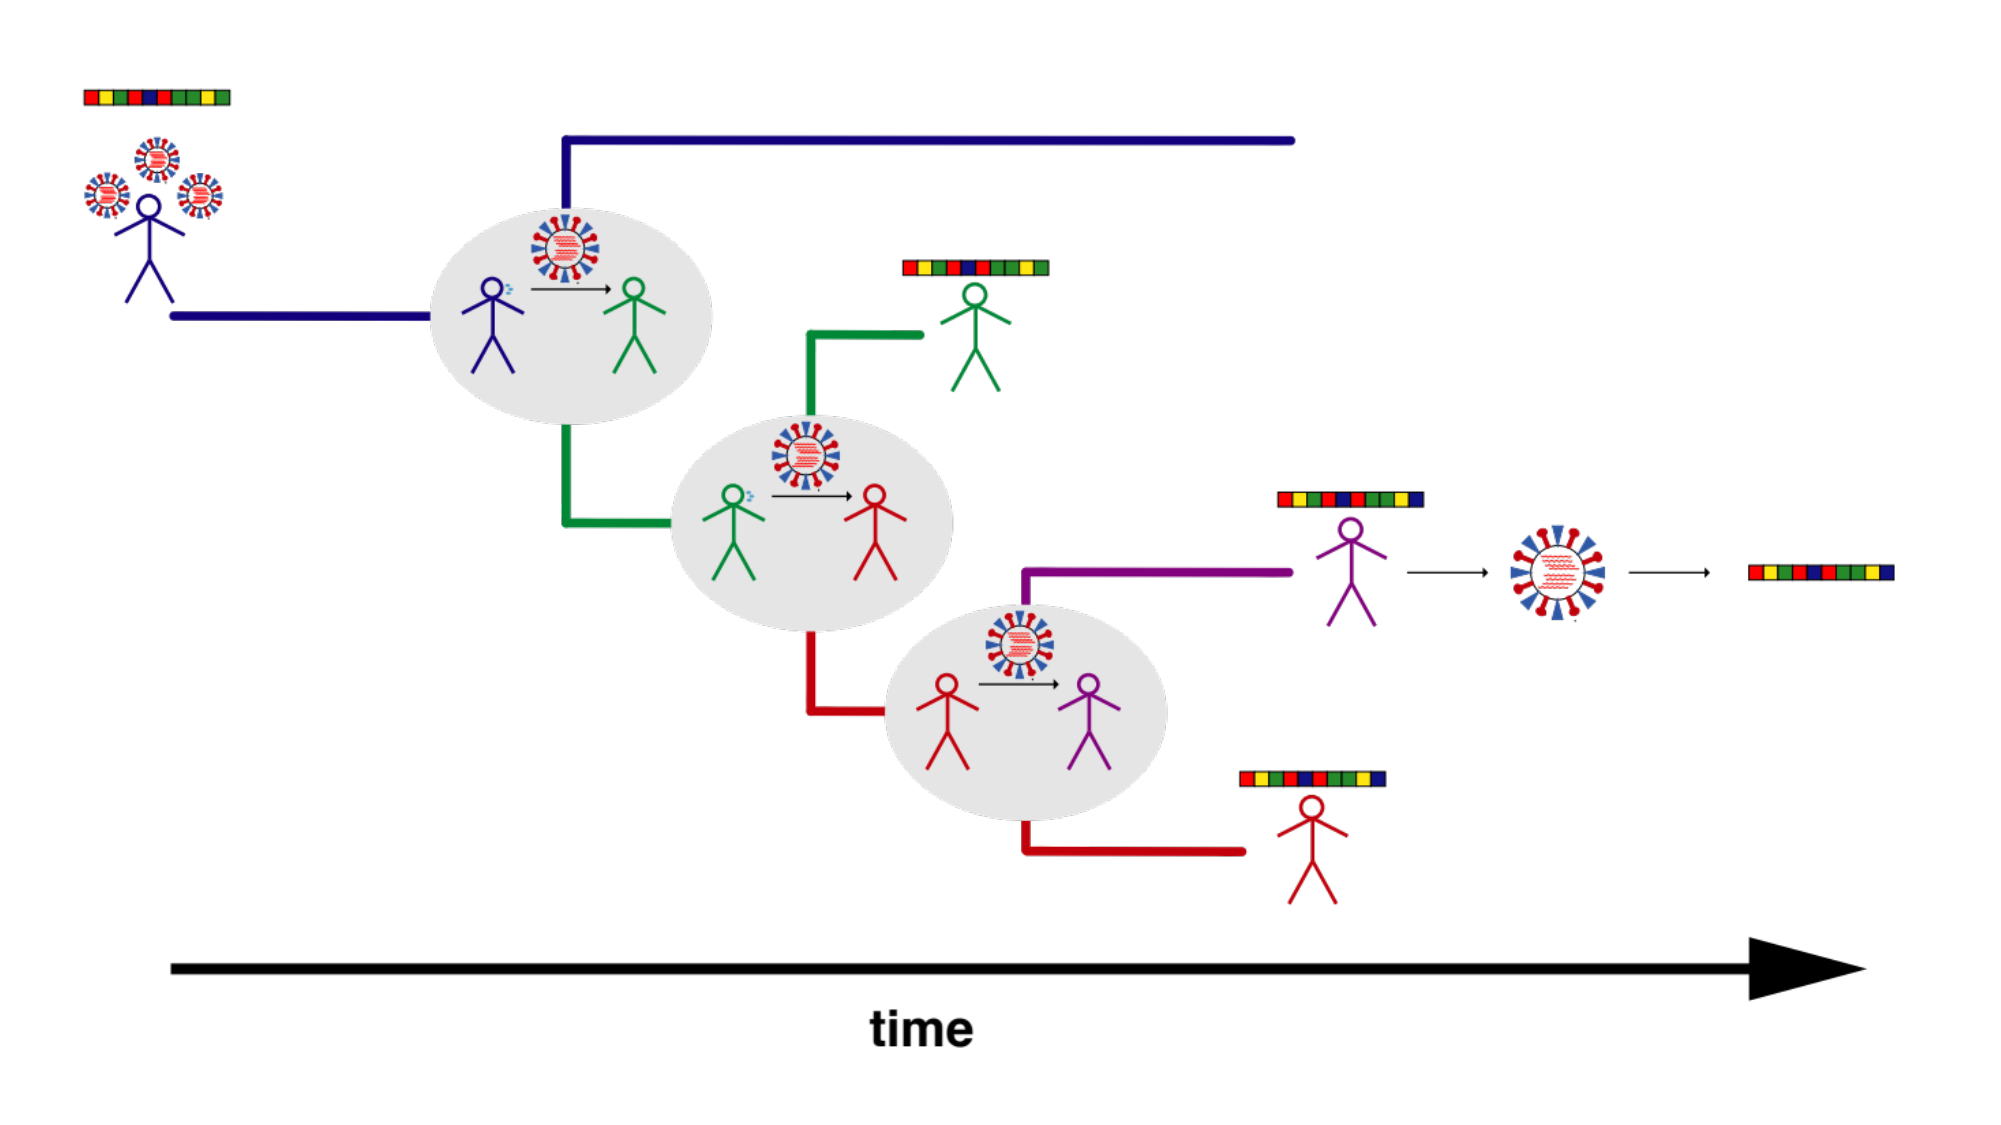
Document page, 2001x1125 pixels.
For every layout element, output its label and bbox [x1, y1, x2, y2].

picture [53, 45, 1895, 1080]
